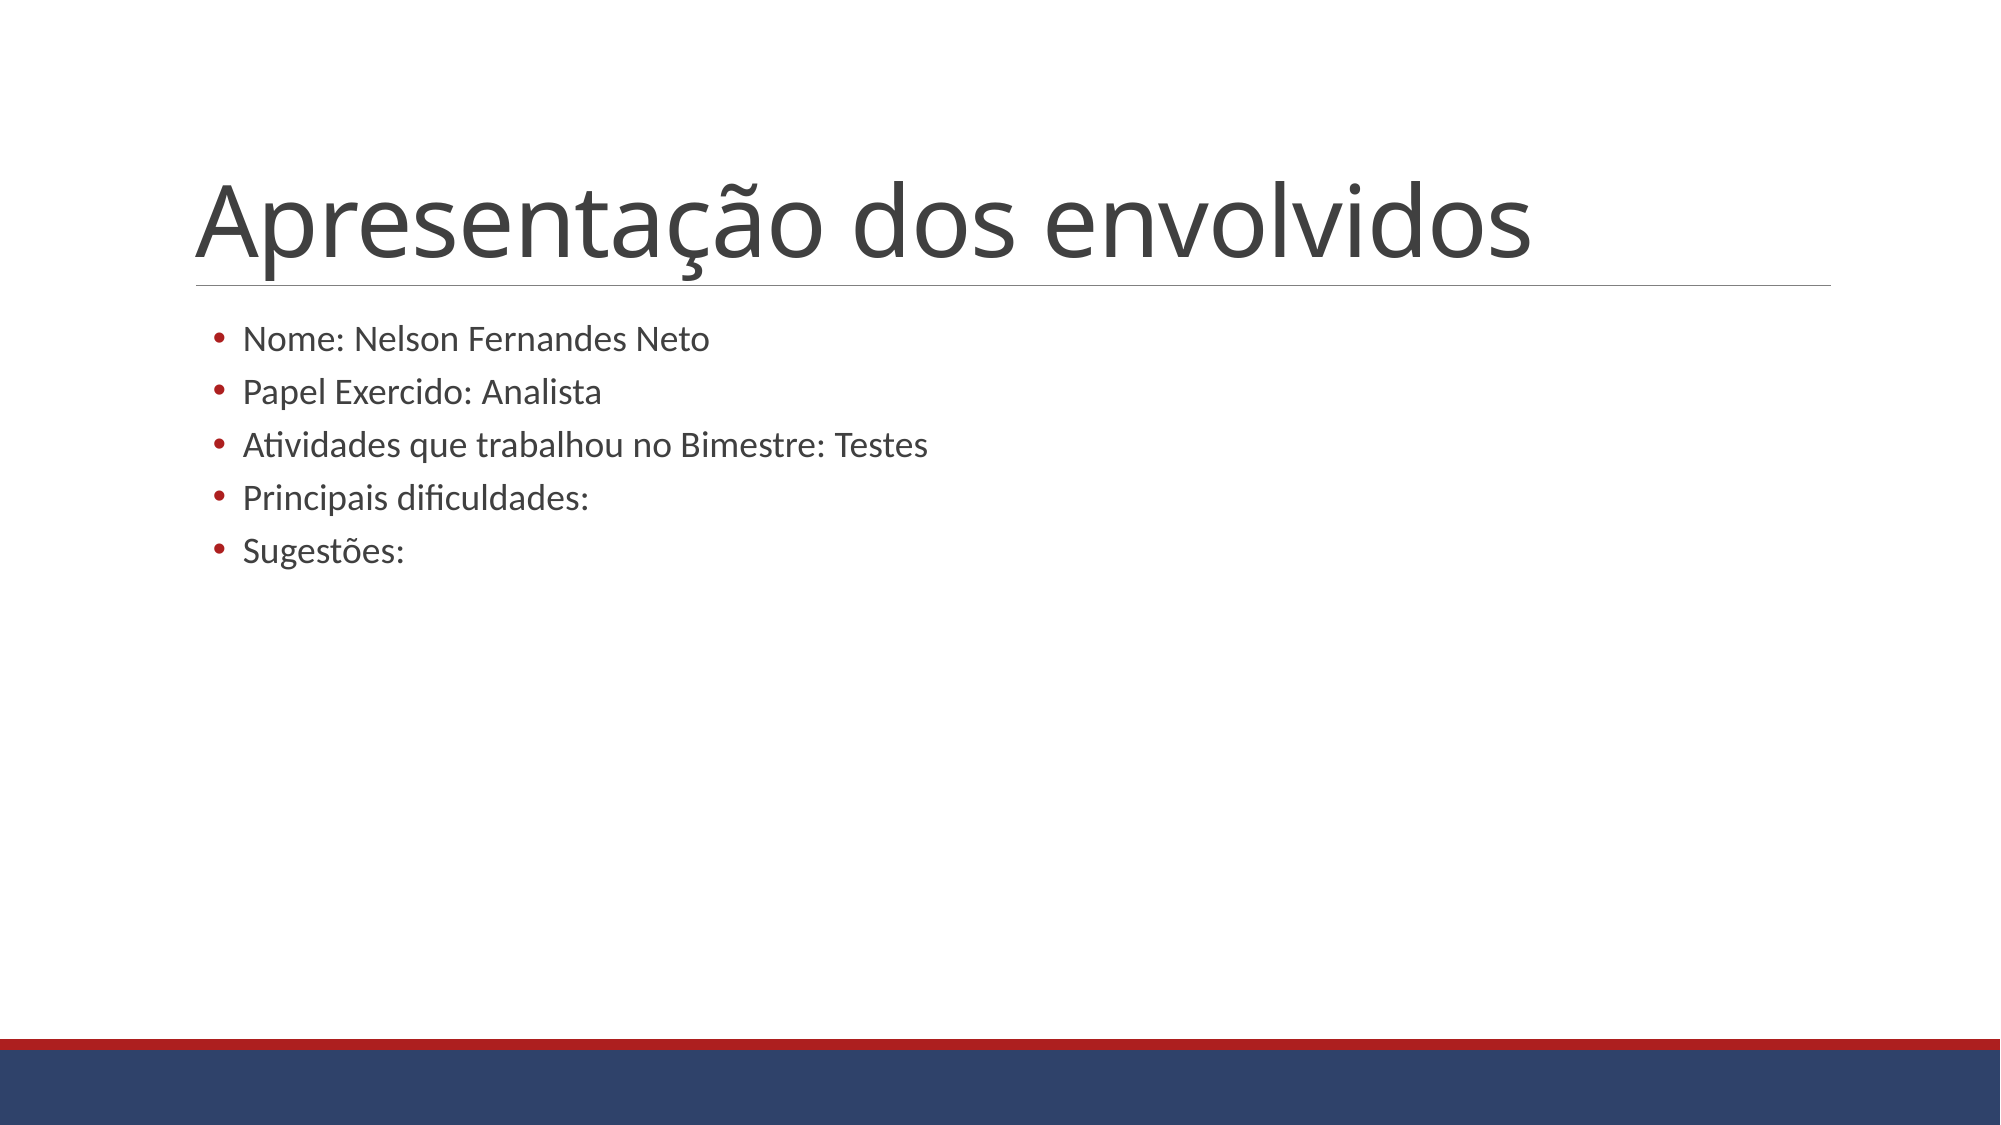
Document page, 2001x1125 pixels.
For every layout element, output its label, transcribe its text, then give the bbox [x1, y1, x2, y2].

title Apresentação dos envolvidos [180, 47, 1830, 285]
list Nome: Nelson Fernandes Neto Papel Exercido: Analista Atividades que trabalhou no Bimestre: Testes Principais dificuldades: Sugestões: [180, 311, 1830, 972]
